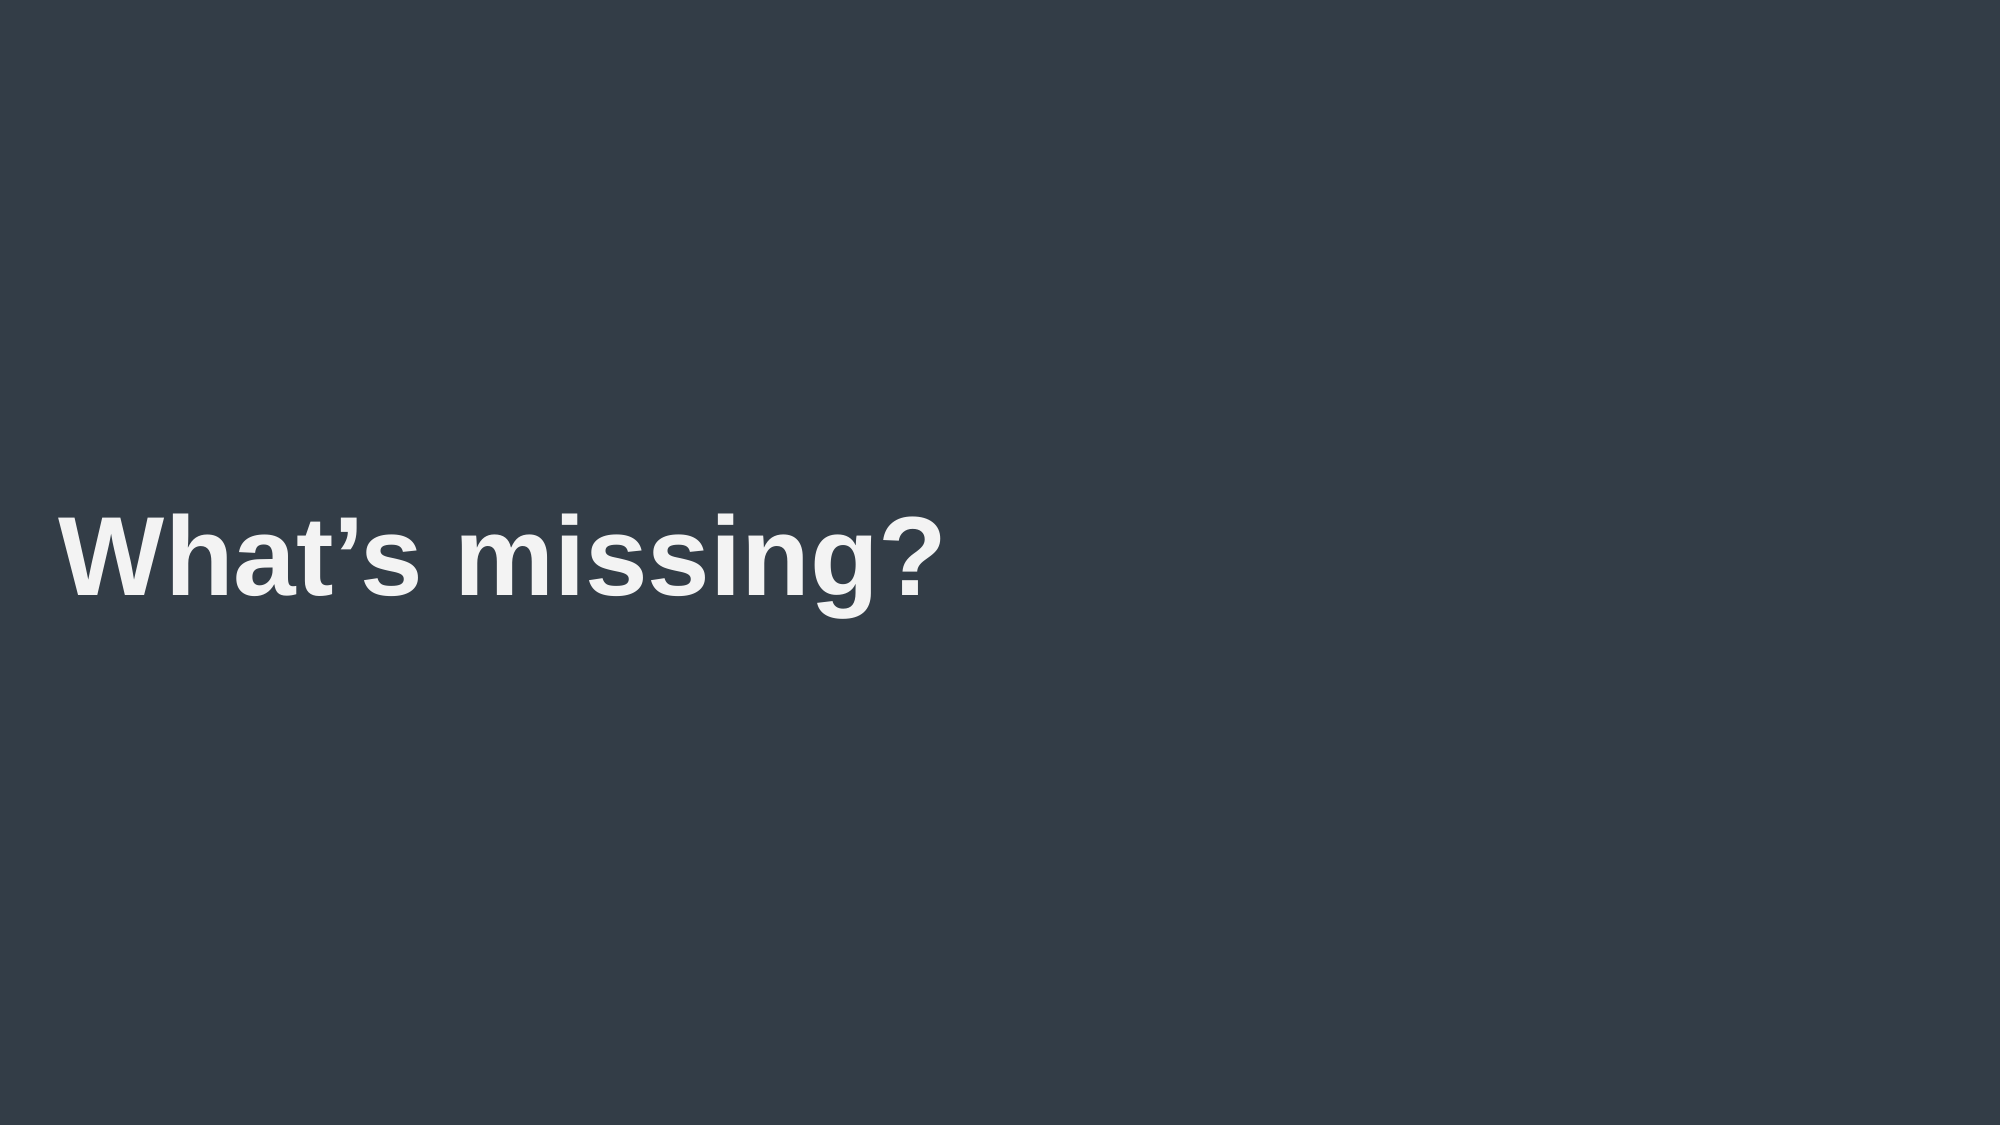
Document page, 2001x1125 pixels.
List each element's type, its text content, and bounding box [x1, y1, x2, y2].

title What’s missing? [59, 480, 1947, 615]
